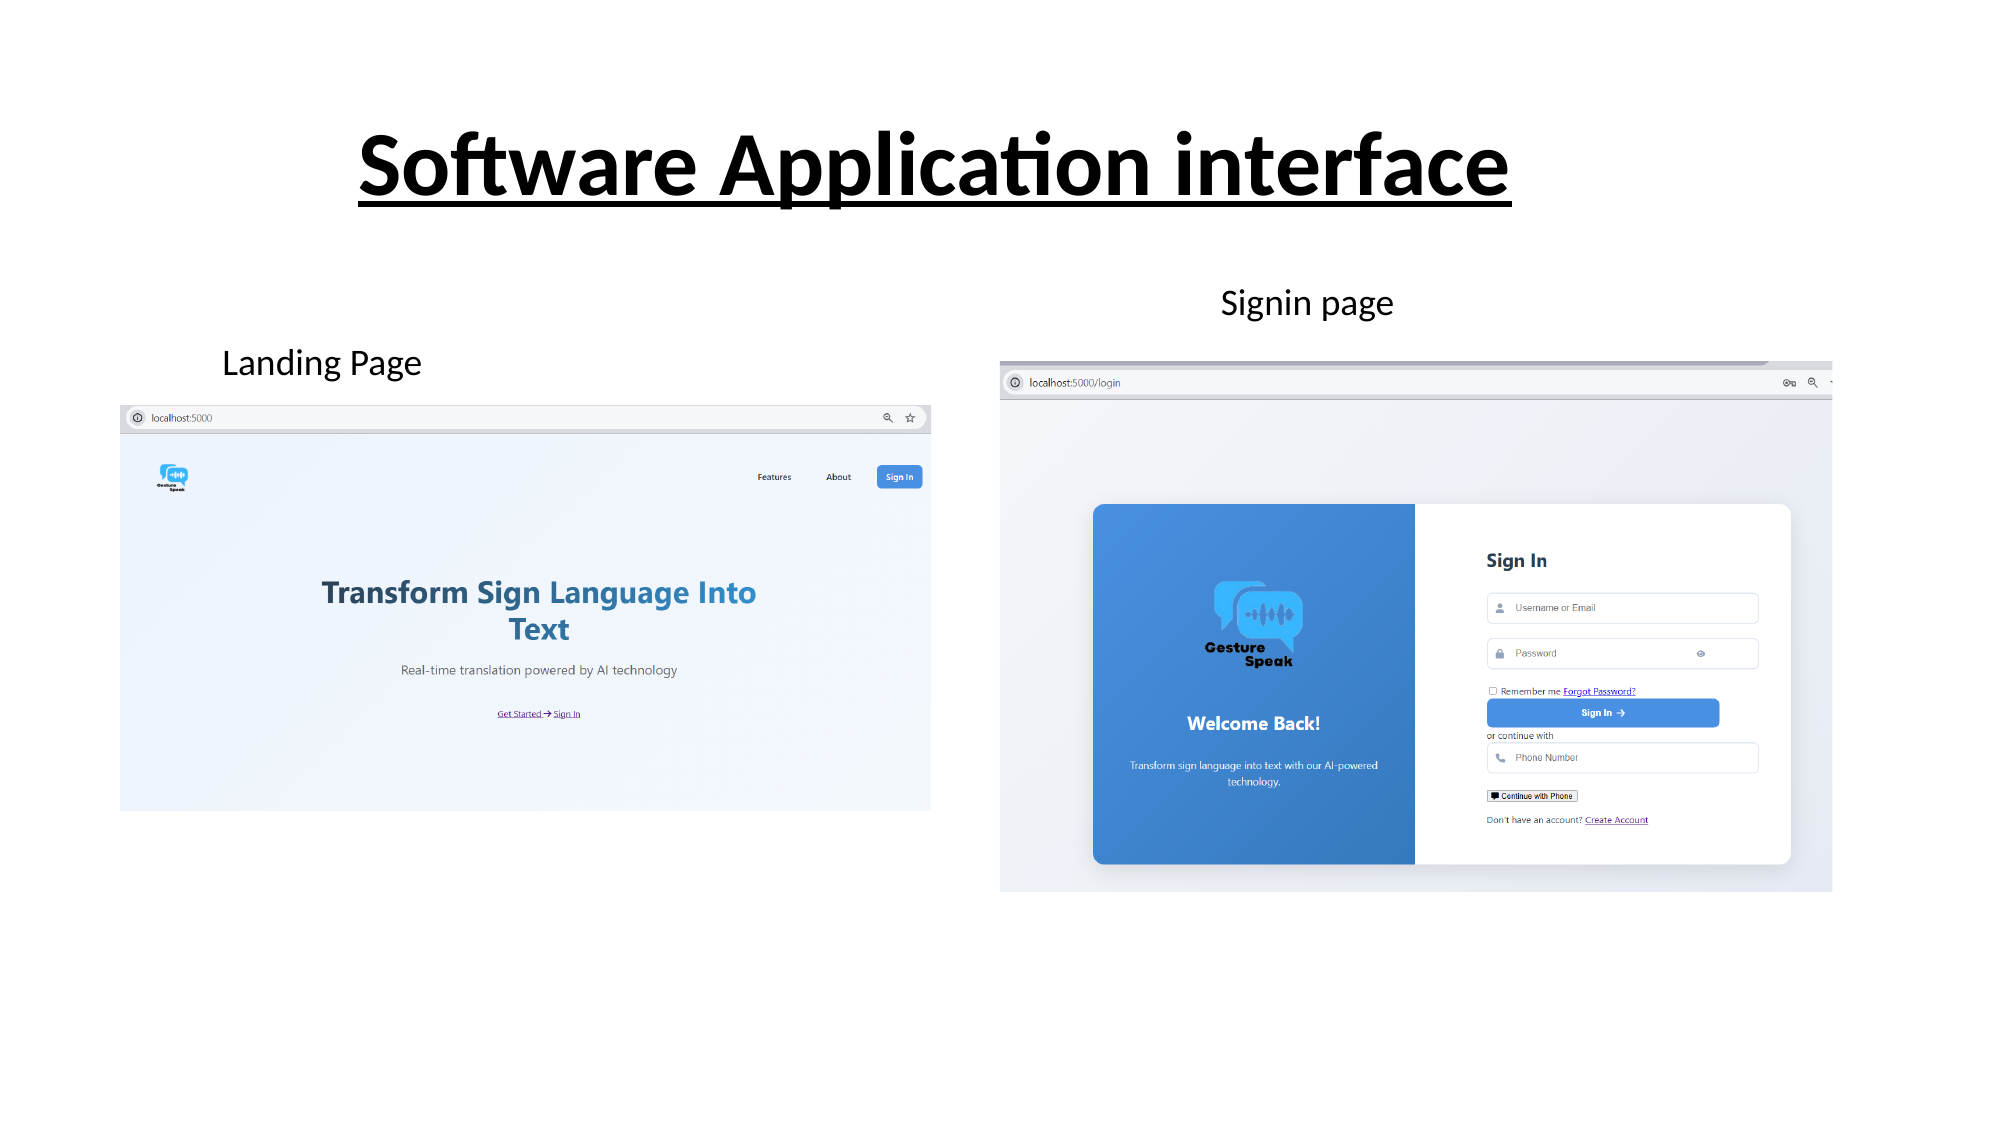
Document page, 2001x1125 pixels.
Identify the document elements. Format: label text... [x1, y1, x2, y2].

text_box Software Application interface [343, 100, 1607, 195]
picture [999, 361, 1833, 892]
picture [119, 405, 932, 811]
text_box Landing Page [207, 330, 547, 391]
text_box Signin page [1206, 270, 1518, 330]
